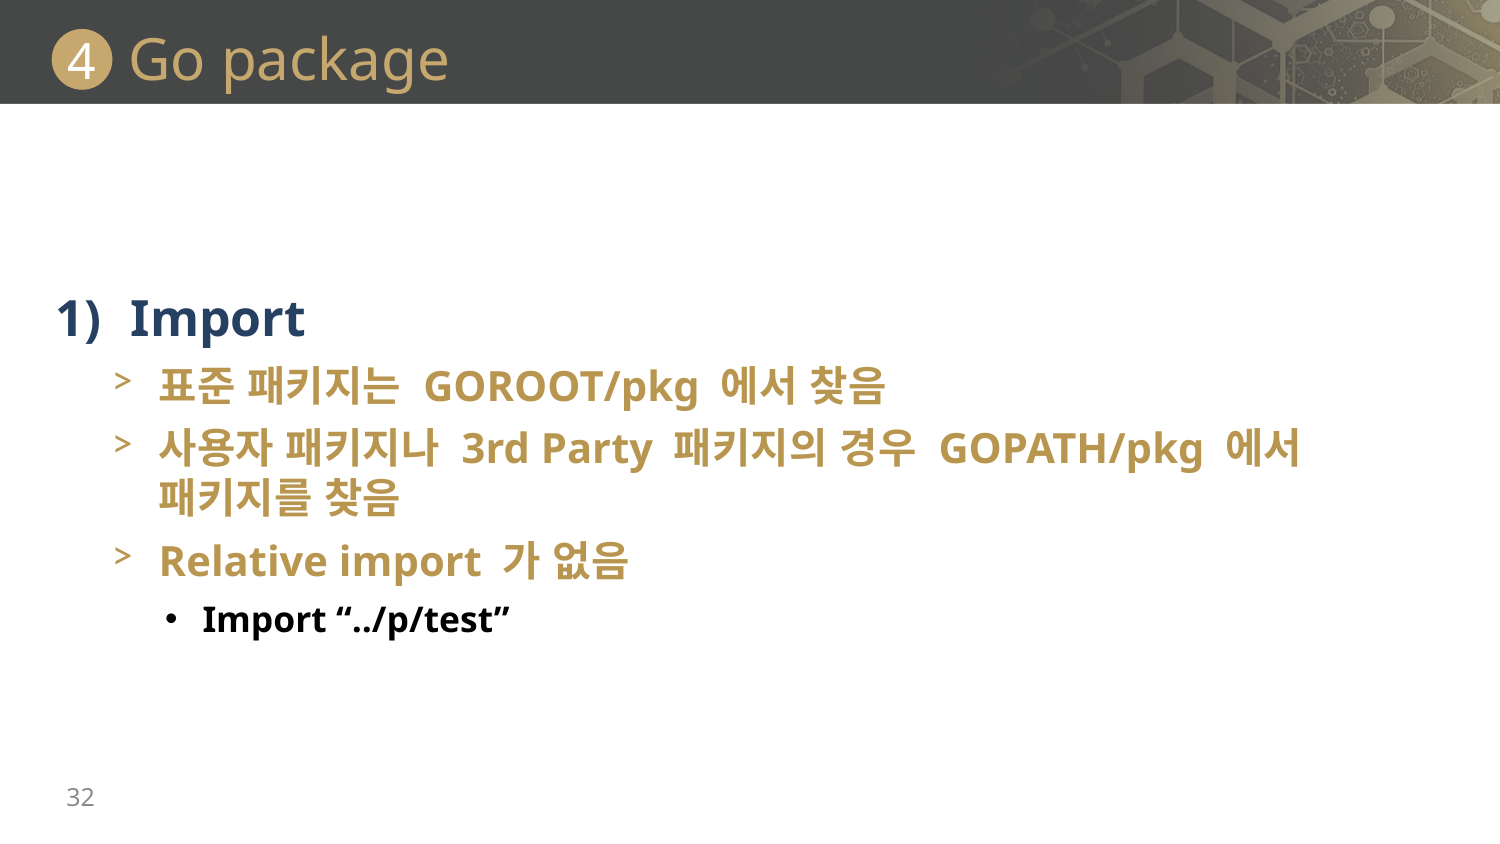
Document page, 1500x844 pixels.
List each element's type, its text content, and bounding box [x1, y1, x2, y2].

list 4 [51, 28, 113, 90]
title Go package [113, 13, 1459, 100]
picture [0, 0, 1500, 103]
slide_number 32 [51, 776, 389, 822]
list Import 표준 패키지는 GOROOT/pkg 에서 찾음 사용자 패키지나 3rd Party 패키지의 경우 GOPATH/pkg 에서 패키지를 찾음 Relative import 가 없음 Import “../p/test” [41, 150, 1459, 777]
